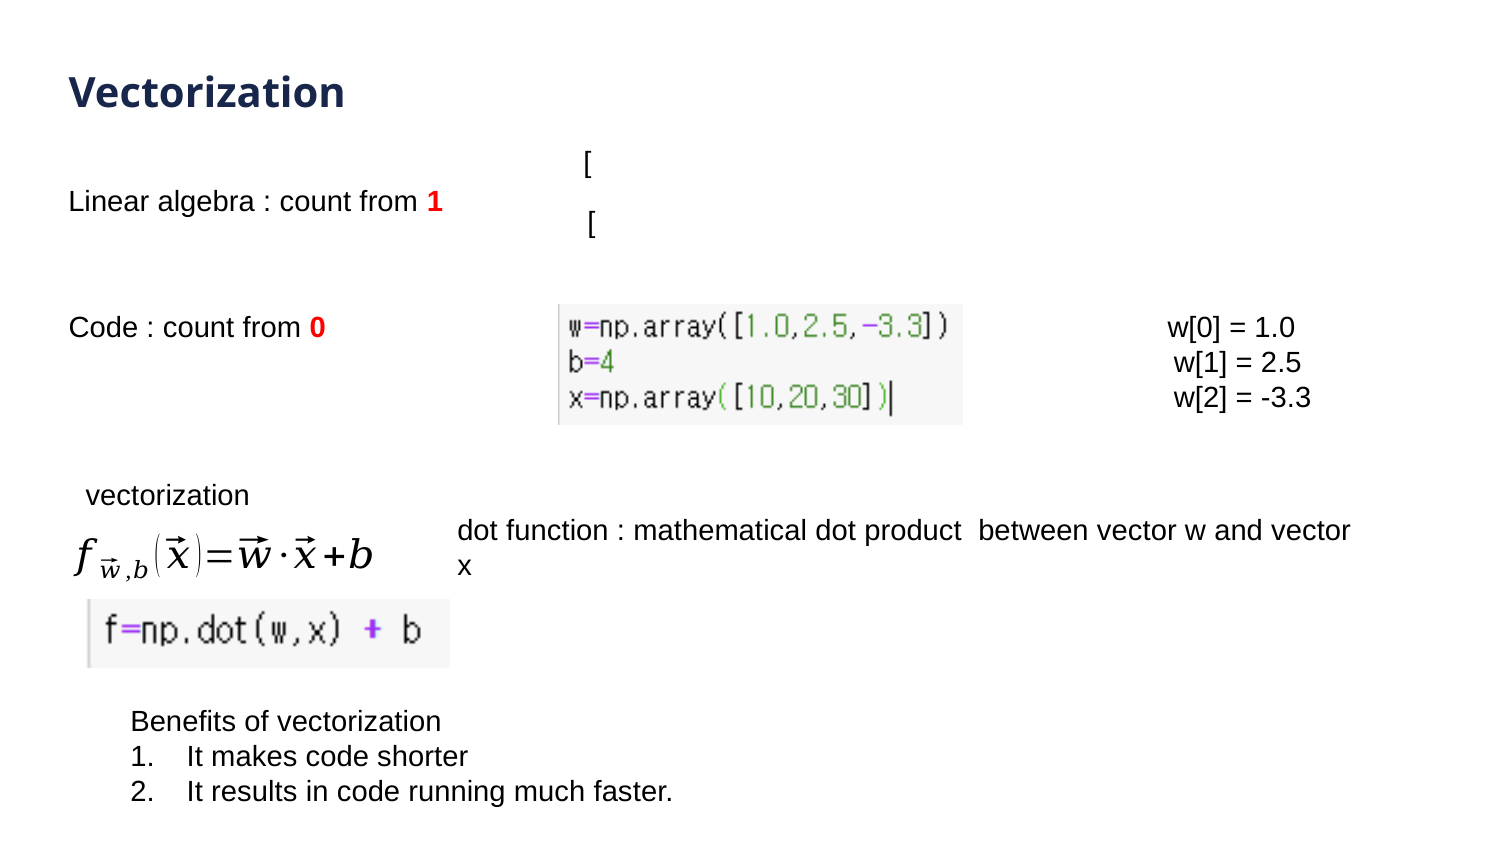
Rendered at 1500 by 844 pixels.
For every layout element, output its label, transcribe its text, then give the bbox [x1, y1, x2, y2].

text_box Vectorization [53, 42, 871, 131]
picture [558, 304, 963, 426]
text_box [36, 454, 1486, 816]
text_box Code : count from 0 w[0] = 1.0 w[1] = 2.5 w[2] = -3.3 [53, 300, 1475, 421]
text_box Linear algebra : count from 1 [53, 174, 551, 225]
